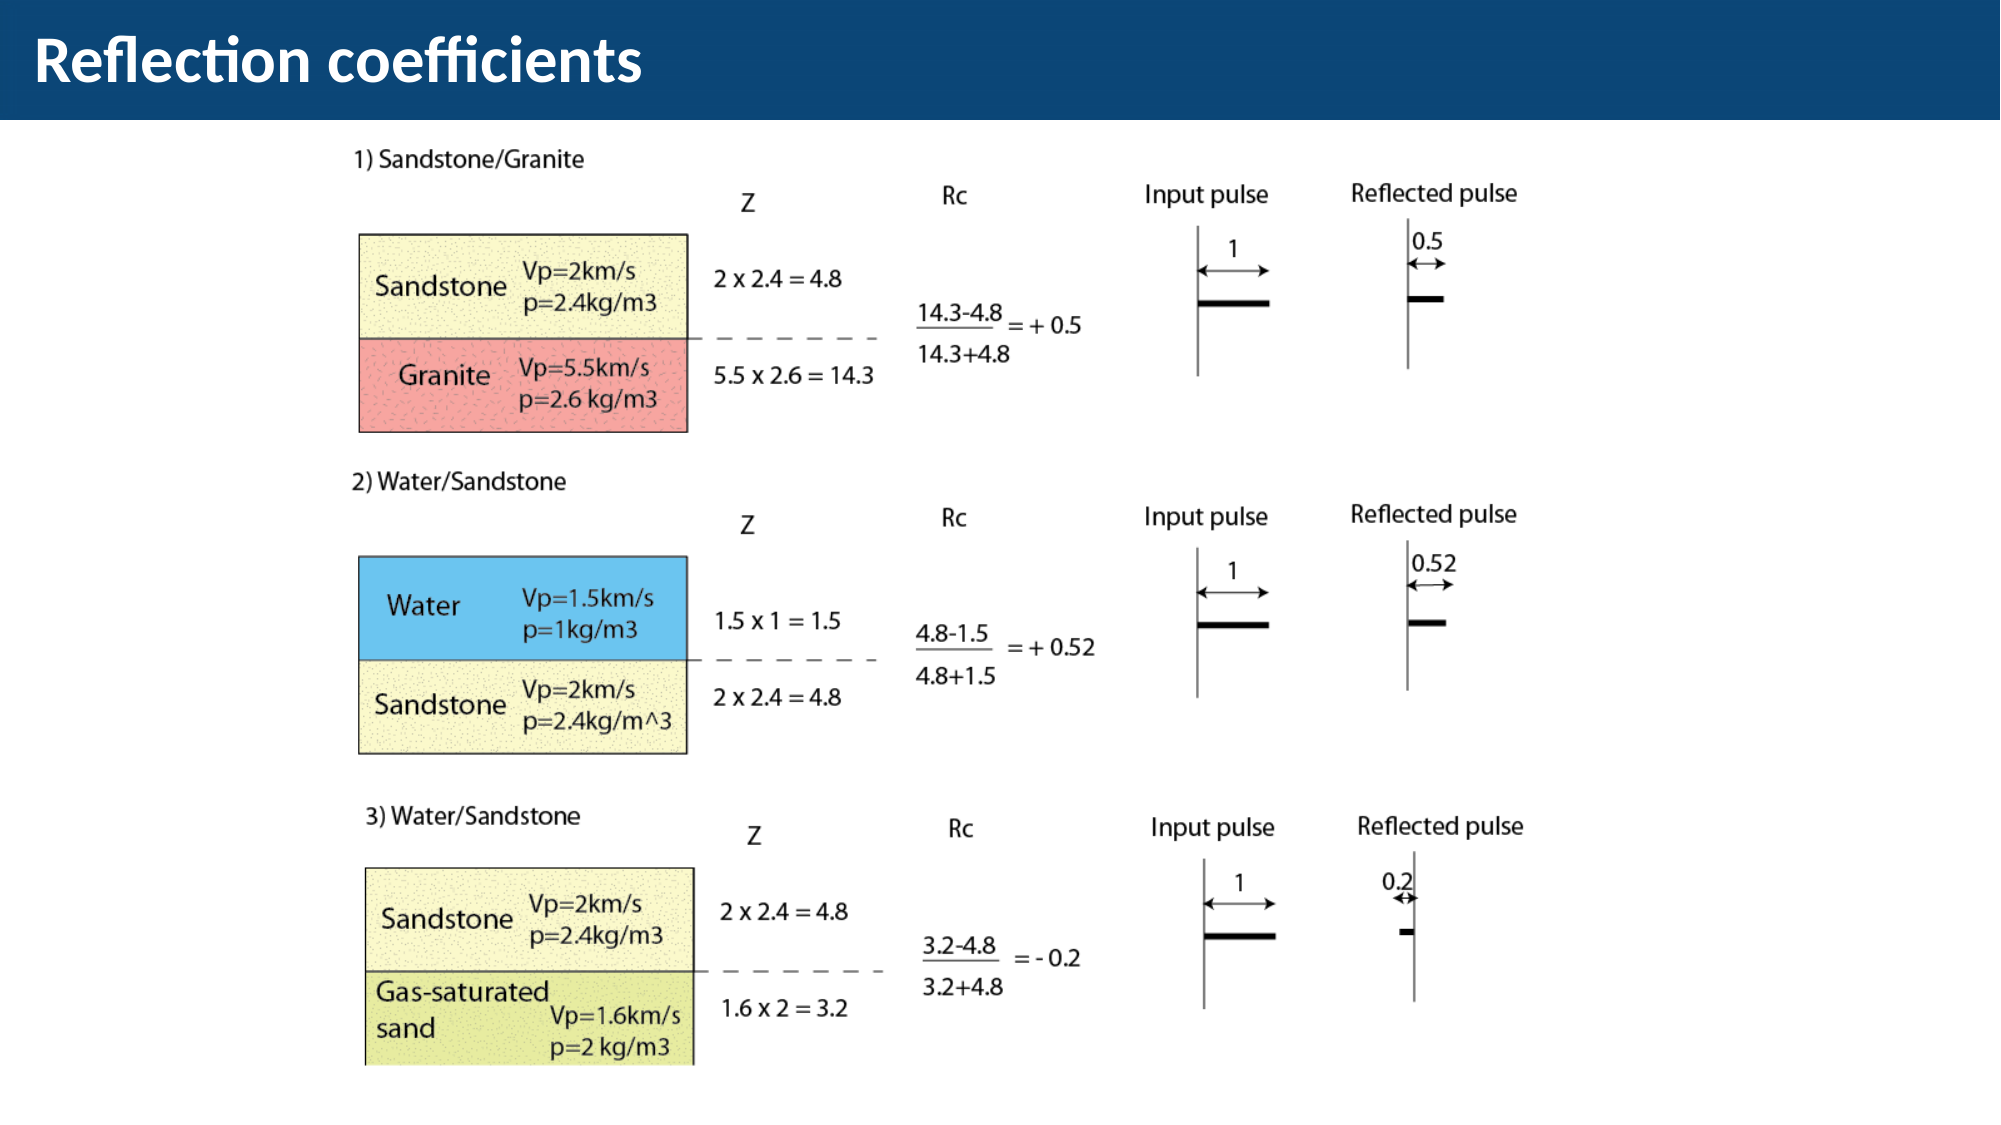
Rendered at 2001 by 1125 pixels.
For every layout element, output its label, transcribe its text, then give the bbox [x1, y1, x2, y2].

picture [336, 449, 1564, 771]
picture [334, 133, 1557, 443]
title Reflection coefficients [19, 19, 1489, 93]
picture [0, 0, 2000, 120]
picture [340, 781, 1593, 1088]
